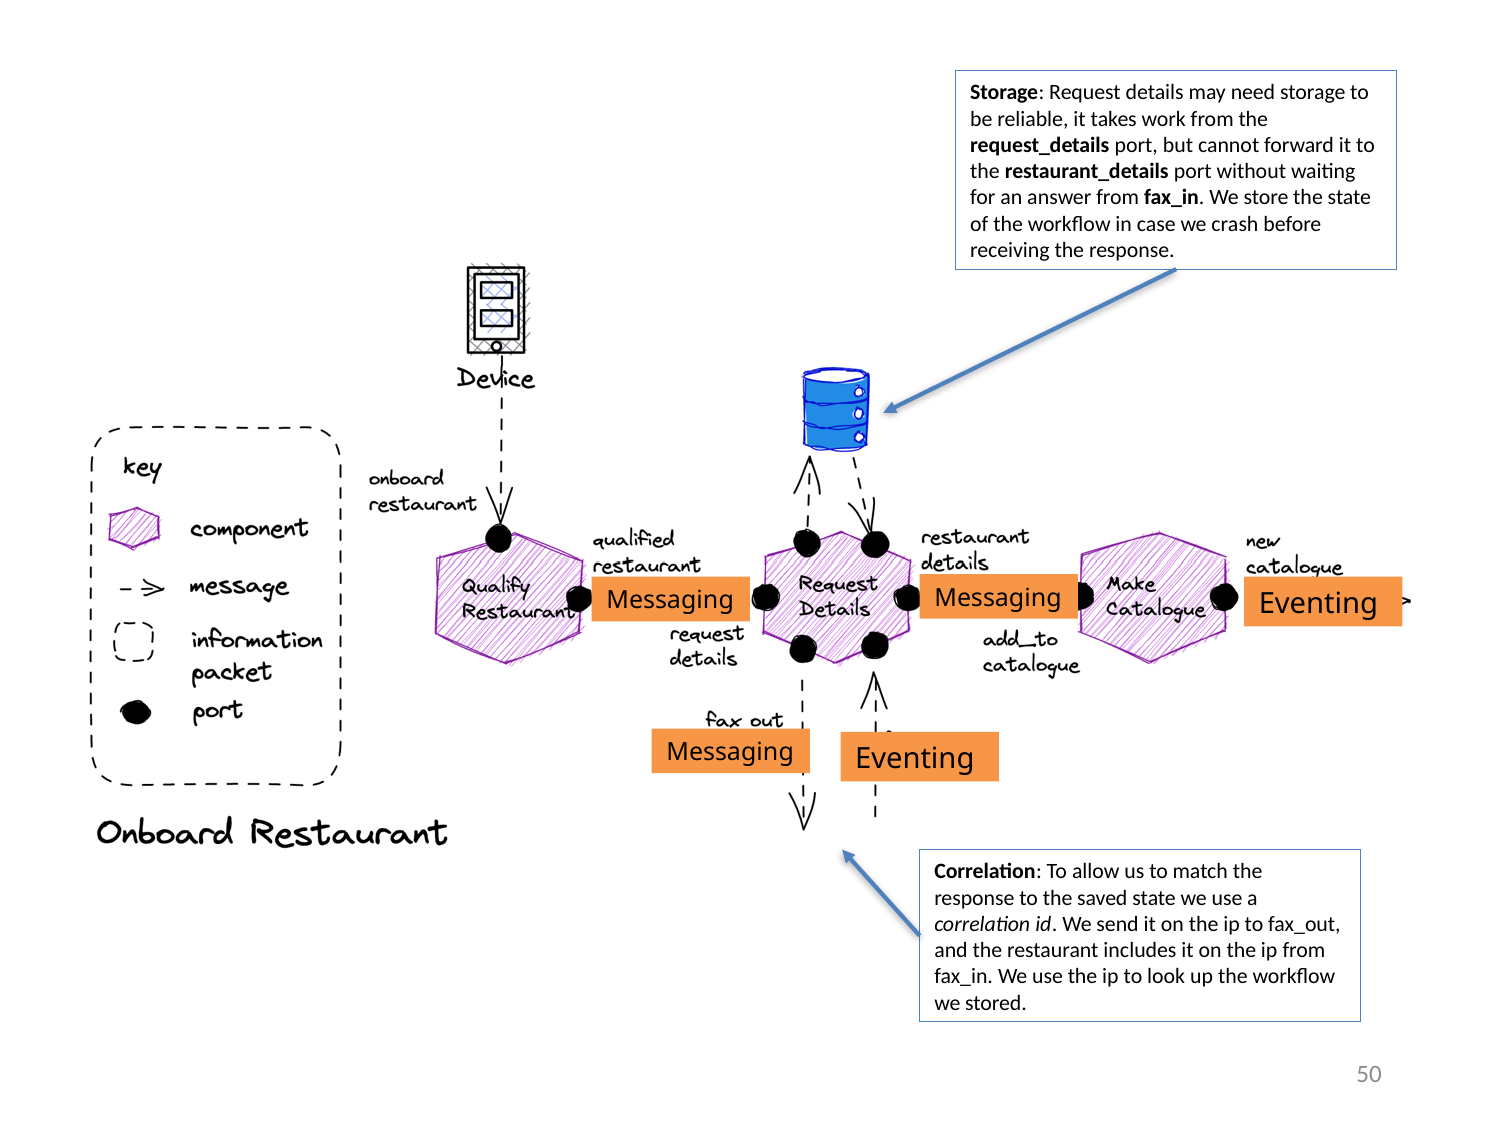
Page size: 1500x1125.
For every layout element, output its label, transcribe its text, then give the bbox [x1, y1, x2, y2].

text_box Storage: Request details may need storage to be reliable, it takes work from the request_details port, but cannot forward it to the restaurant_details port without waiting for an answer from fax_in. We store the state of the workflow in case we crash before receiving the response. [955, 70, 1397, 253]
slide_number 50 [1059, 1042, 1397, 1103]
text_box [841, 849, 920, 937]
picture [78, 255, 1422, 870]
text_box Correlation: To allow us to match the response to the saved state we use a correlation id. We send it on the ip to fax_out, and the restaurant includes it on the ip from fax_in. We use the ip to look up the workflow we stored. [919, 878, 1361, 1022]
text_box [883, 271, 1177, 414]
